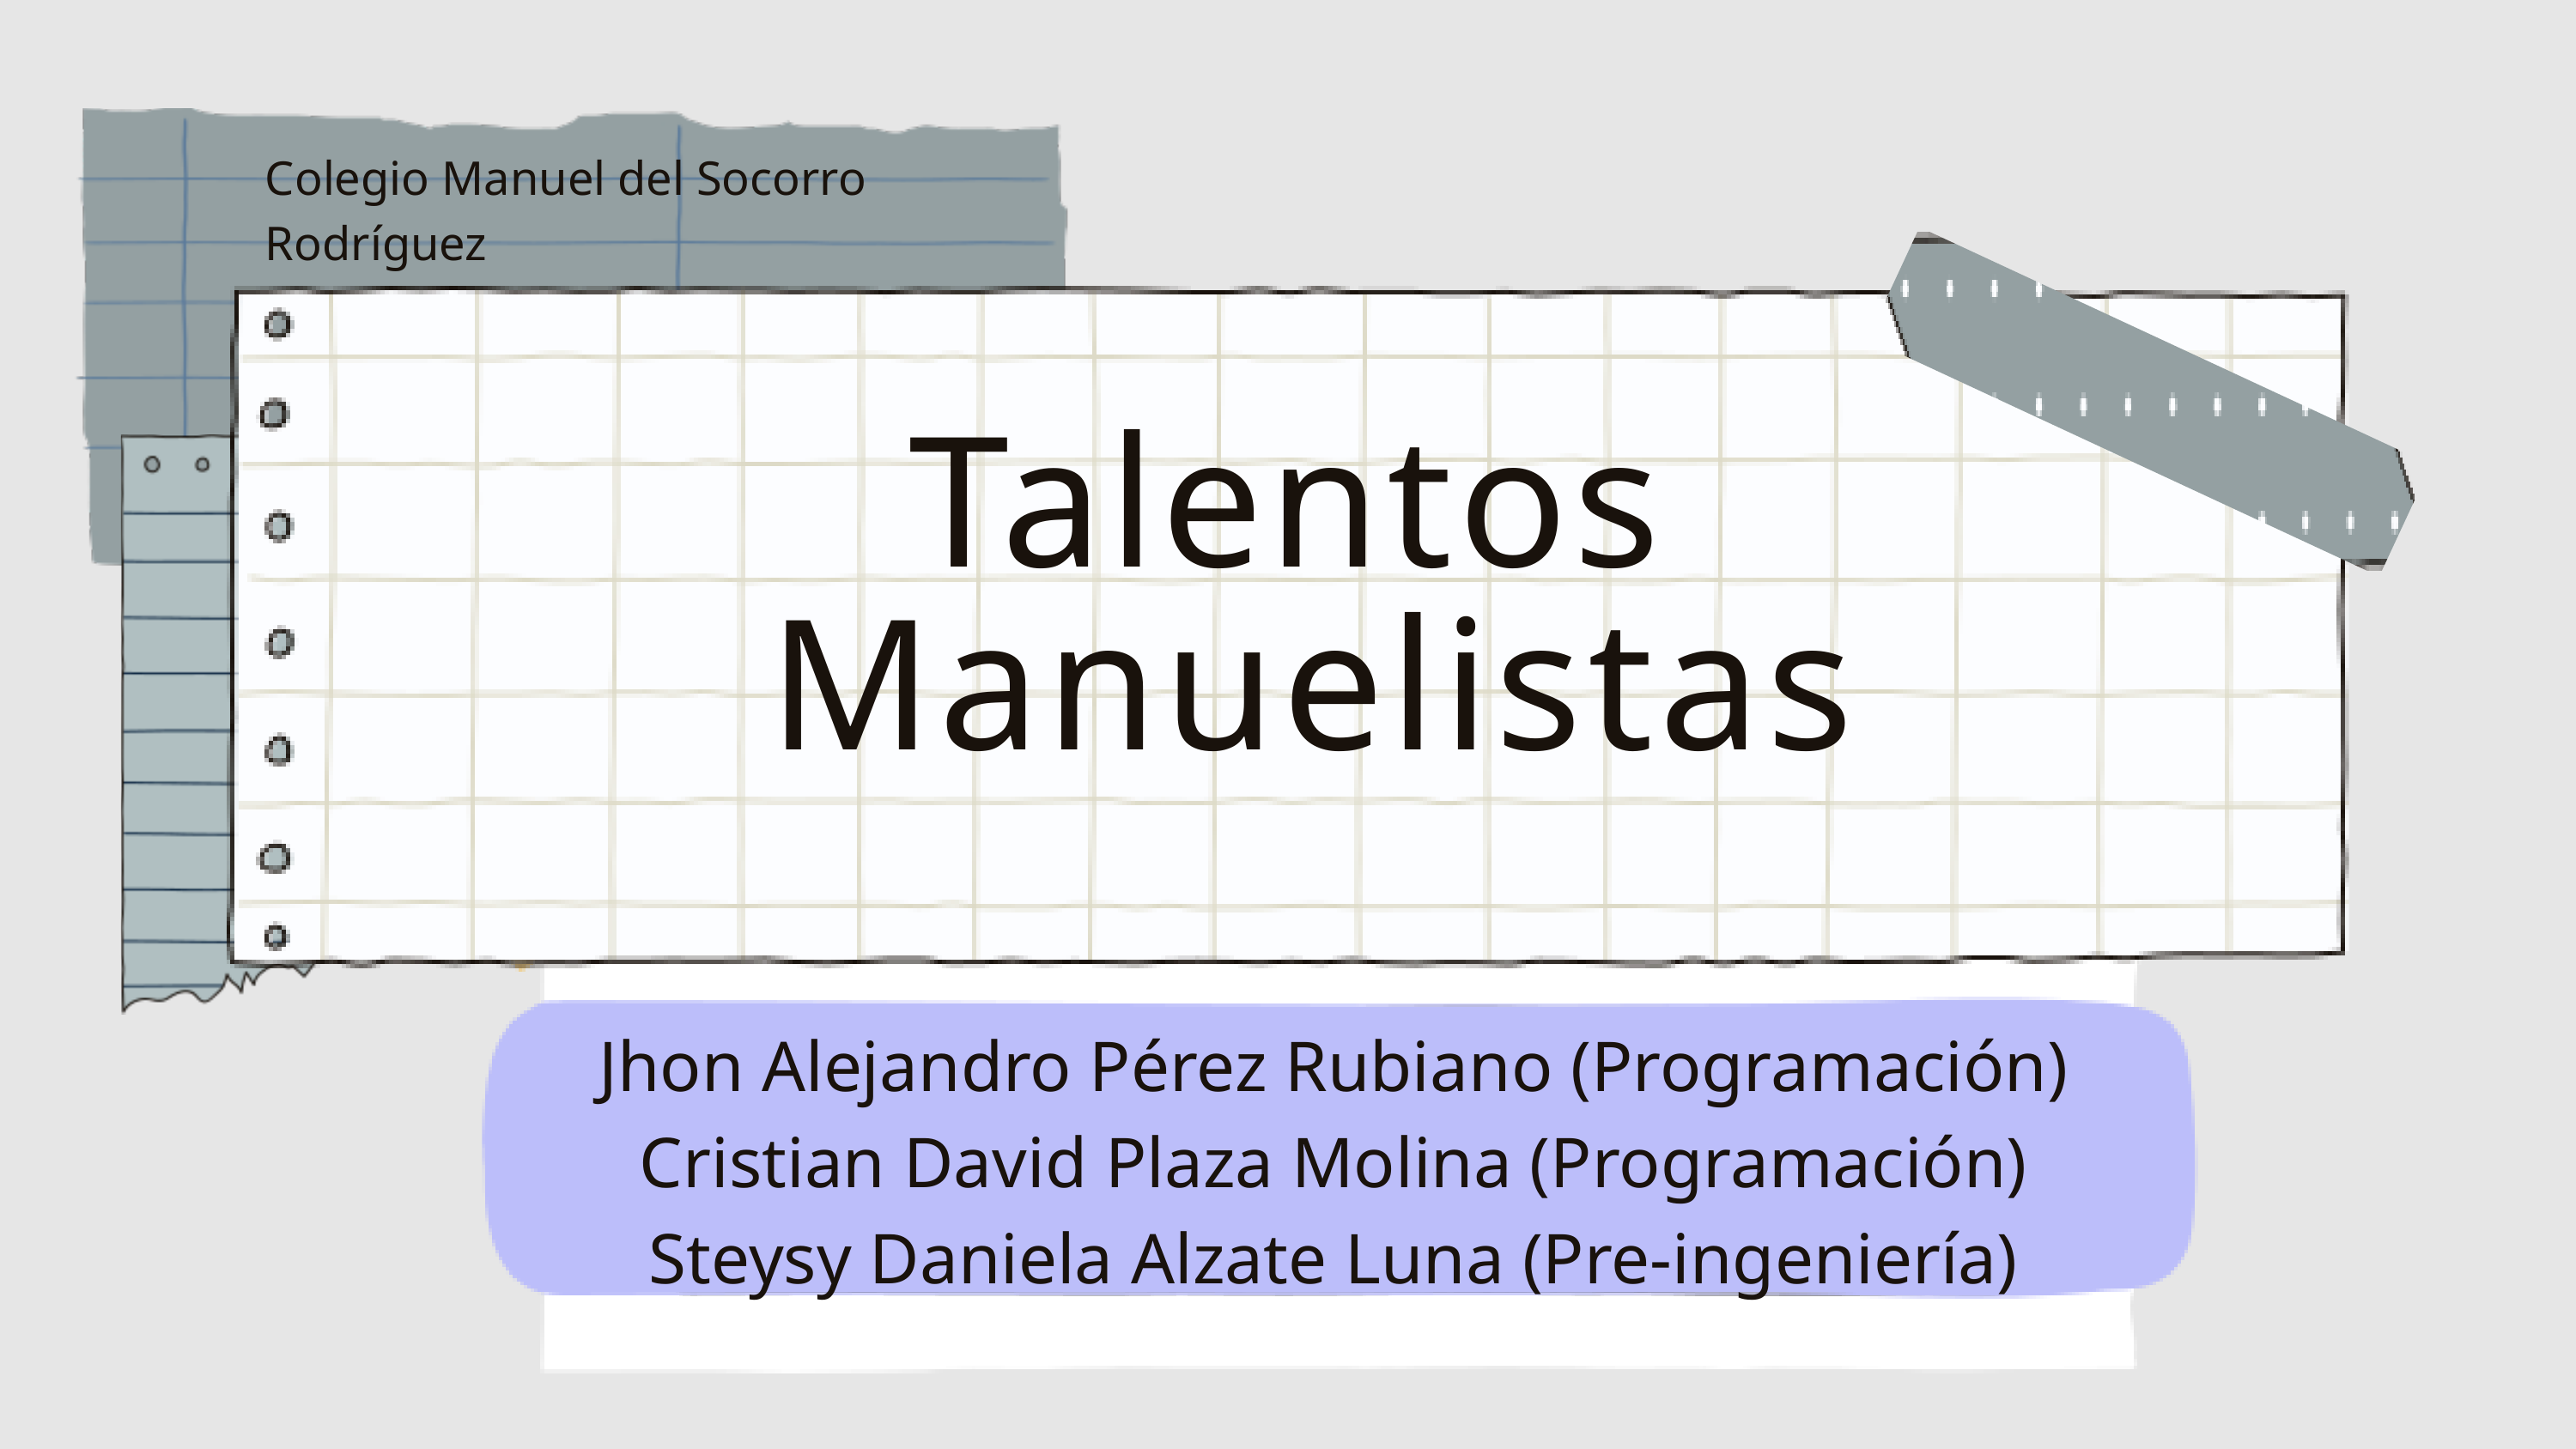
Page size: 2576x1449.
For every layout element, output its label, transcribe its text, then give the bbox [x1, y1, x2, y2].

text_box Talentos Manuelistas [332, 420, 2239, 786]
text_box [73, 108, 1074, 585]
text_box [227, 286, 2349, 973]
text_box Colegio Manuel del Socorro Rodríguez [264, 139, 957, 270]
text_box [457, 973, 2142, 1373]
text_box Jhon Alejandro Pérez Rubiano (Programación) Cristian David Plaza Molina (Programación) Steysy Daniela Alzate Luna (Pre-ingeniería) [574, 1009, 2094, 1298]
text_box [482, 993, 2202, 1307]
text_box [120, 434, 333, 1015]
text_box [1868, 227, 2432, 577]
